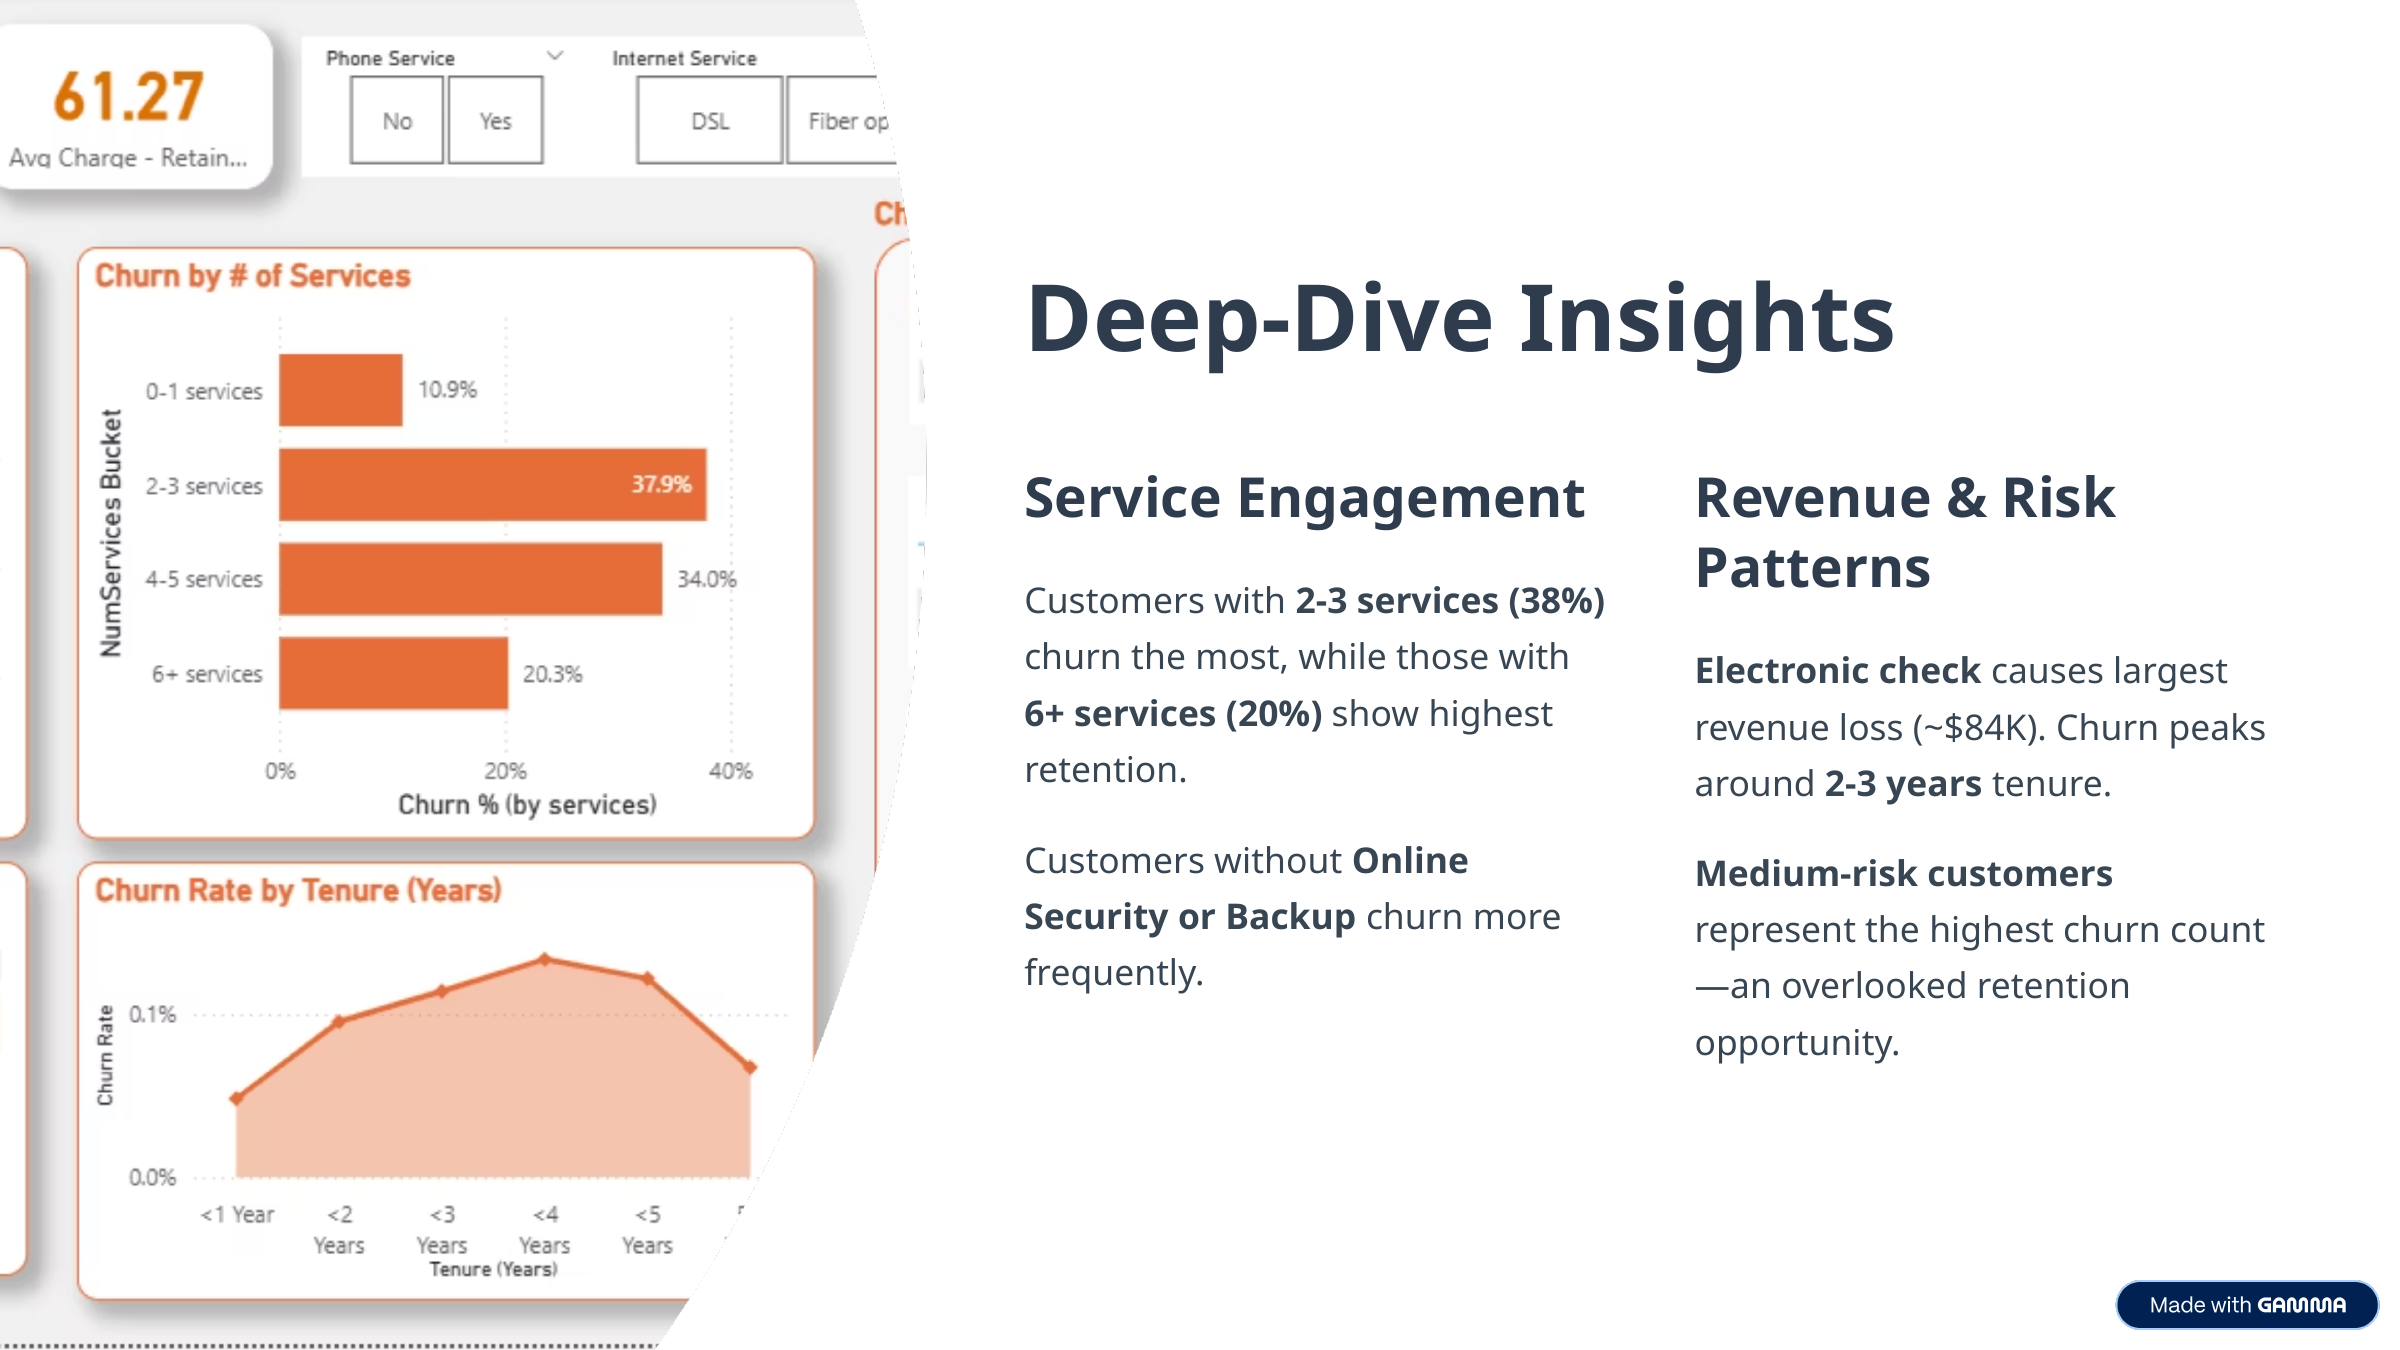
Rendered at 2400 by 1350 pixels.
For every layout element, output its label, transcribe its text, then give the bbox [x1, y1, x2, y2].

text_box Service Engagement [1024, 458, 1586, 529]
text_box Customers without Online Security or Backup churn more frequently. [1024, 824, 1607, 995]
picture [2106, 1271, 2389, 1339]
text_box Revenue & Risk Patterns [1694, 458, 2277, 600]
text_box Medium-risk customers represent the highest churn count—an overlooked retention opportunity. [1694, 837, 2277, 1065]
text_box Customers with 2-3 services (38%) churn the most, while those with 6+ services (20%) show highest retention. [1024, 564, 1607, 792]
text_box Electronic check causes largest revenue loss (~$84K). Churn peaks around 2-3 years tenure. [1694, 634, 2277, 806]
text_box Deep-Dive Insights [1024, 253, 1960, 370]
picture [0, 0, 945, 1350]
